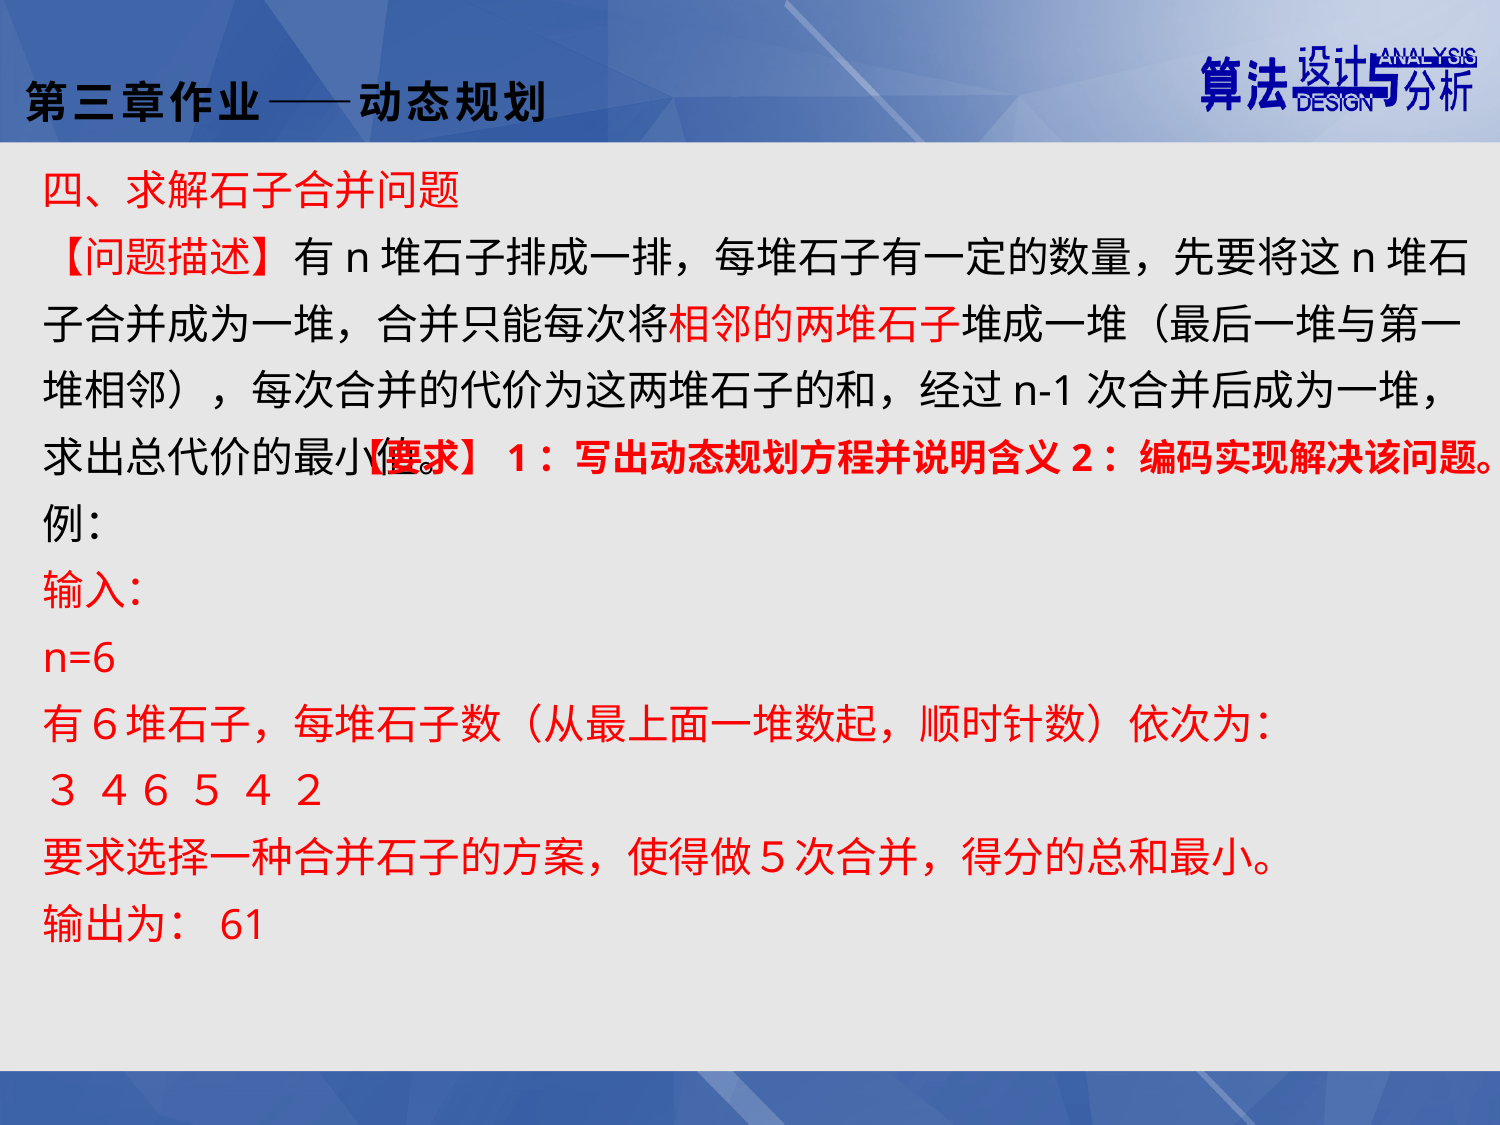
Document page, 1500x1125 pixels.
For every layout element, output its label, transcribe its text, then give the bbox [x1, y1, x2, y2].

text_box 【要求】1：写出动态规划方程并说明含义2：编码实现解决该问题。 [333, 404, 1500, 487]
text_box 四、求解石子合并问题 【问题描述】有n堆石子排成一排，每堆石子有一定的数量，先要将这n堆石子合并成为一堆，合并只能每次将相邻的两堆石子堆成一堆（最后一堆与第一堆相邻），每次合并的代价为这两堆石子的和，经过n-1次合并后成为一堆，求出总代价的最小值。 例： 输入： n=6 有６堆石子，每堆石子数（从最上面一堆数起，顺时针数）依次为： ３ ４６ ５ ４ ２ 要求选择一种合并石子的方案，使得做５次合并，得分的总和最小。 输出为：61 [27, 140, 1500, 1125]
text_box 第三章作业——动态规划 [12, 50, 988, 151]
picture [1180, 0, 1500, 140]
